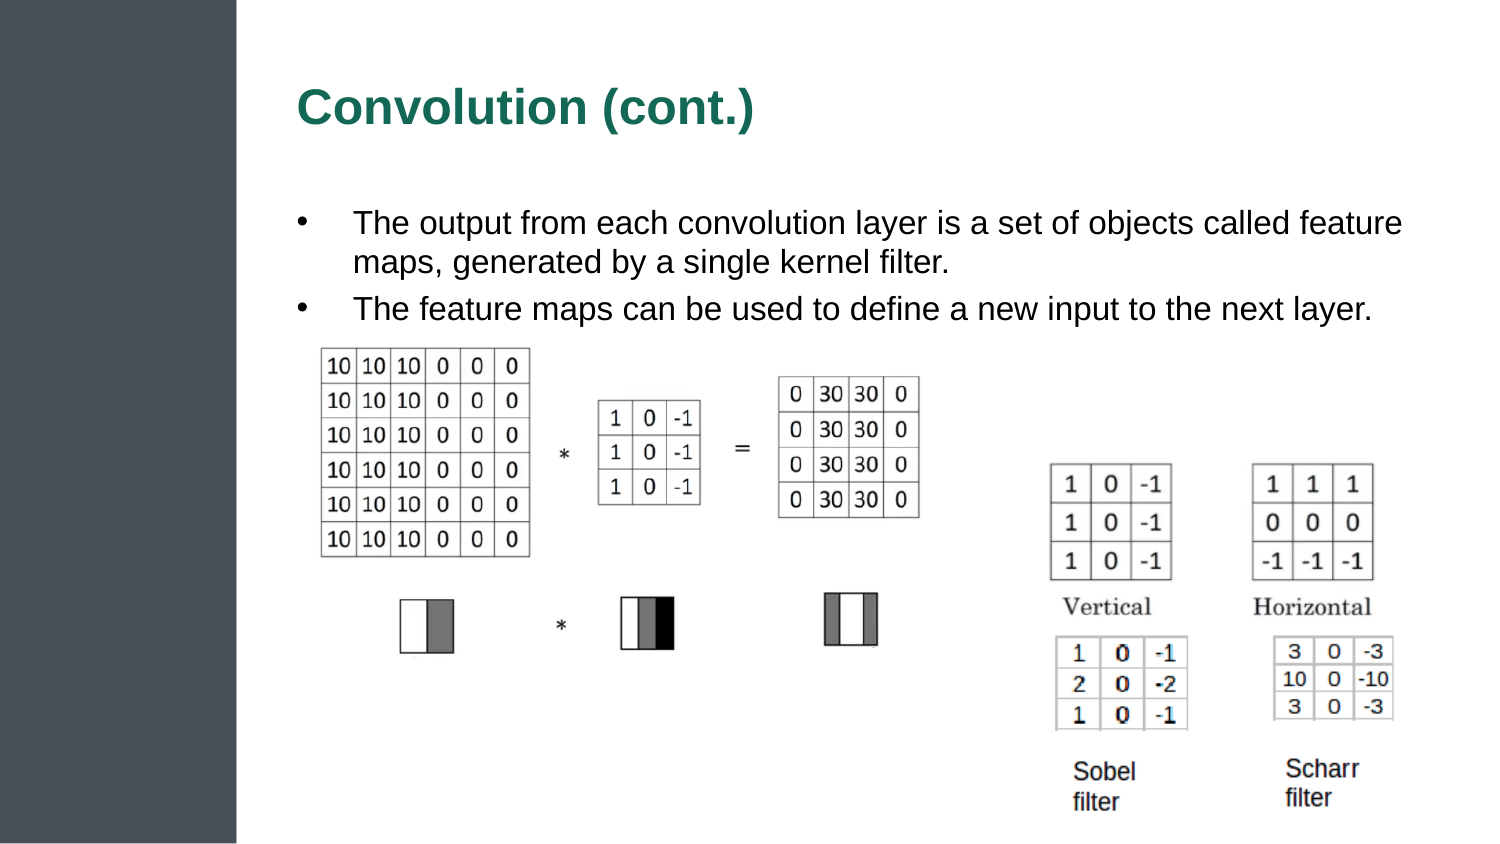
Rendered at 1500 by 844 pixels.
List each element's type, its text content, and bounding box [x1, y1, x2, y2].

list The output from each convolution layer is a set of objects called feature maps, generated by a single kernel filter. The feature maps can be used to define a new input to the next layer. [281, 193, 1425, 778]
picture [0, 0, 1500, 844]
title Convolution (cont.) [281, 33, 1425, 175]
